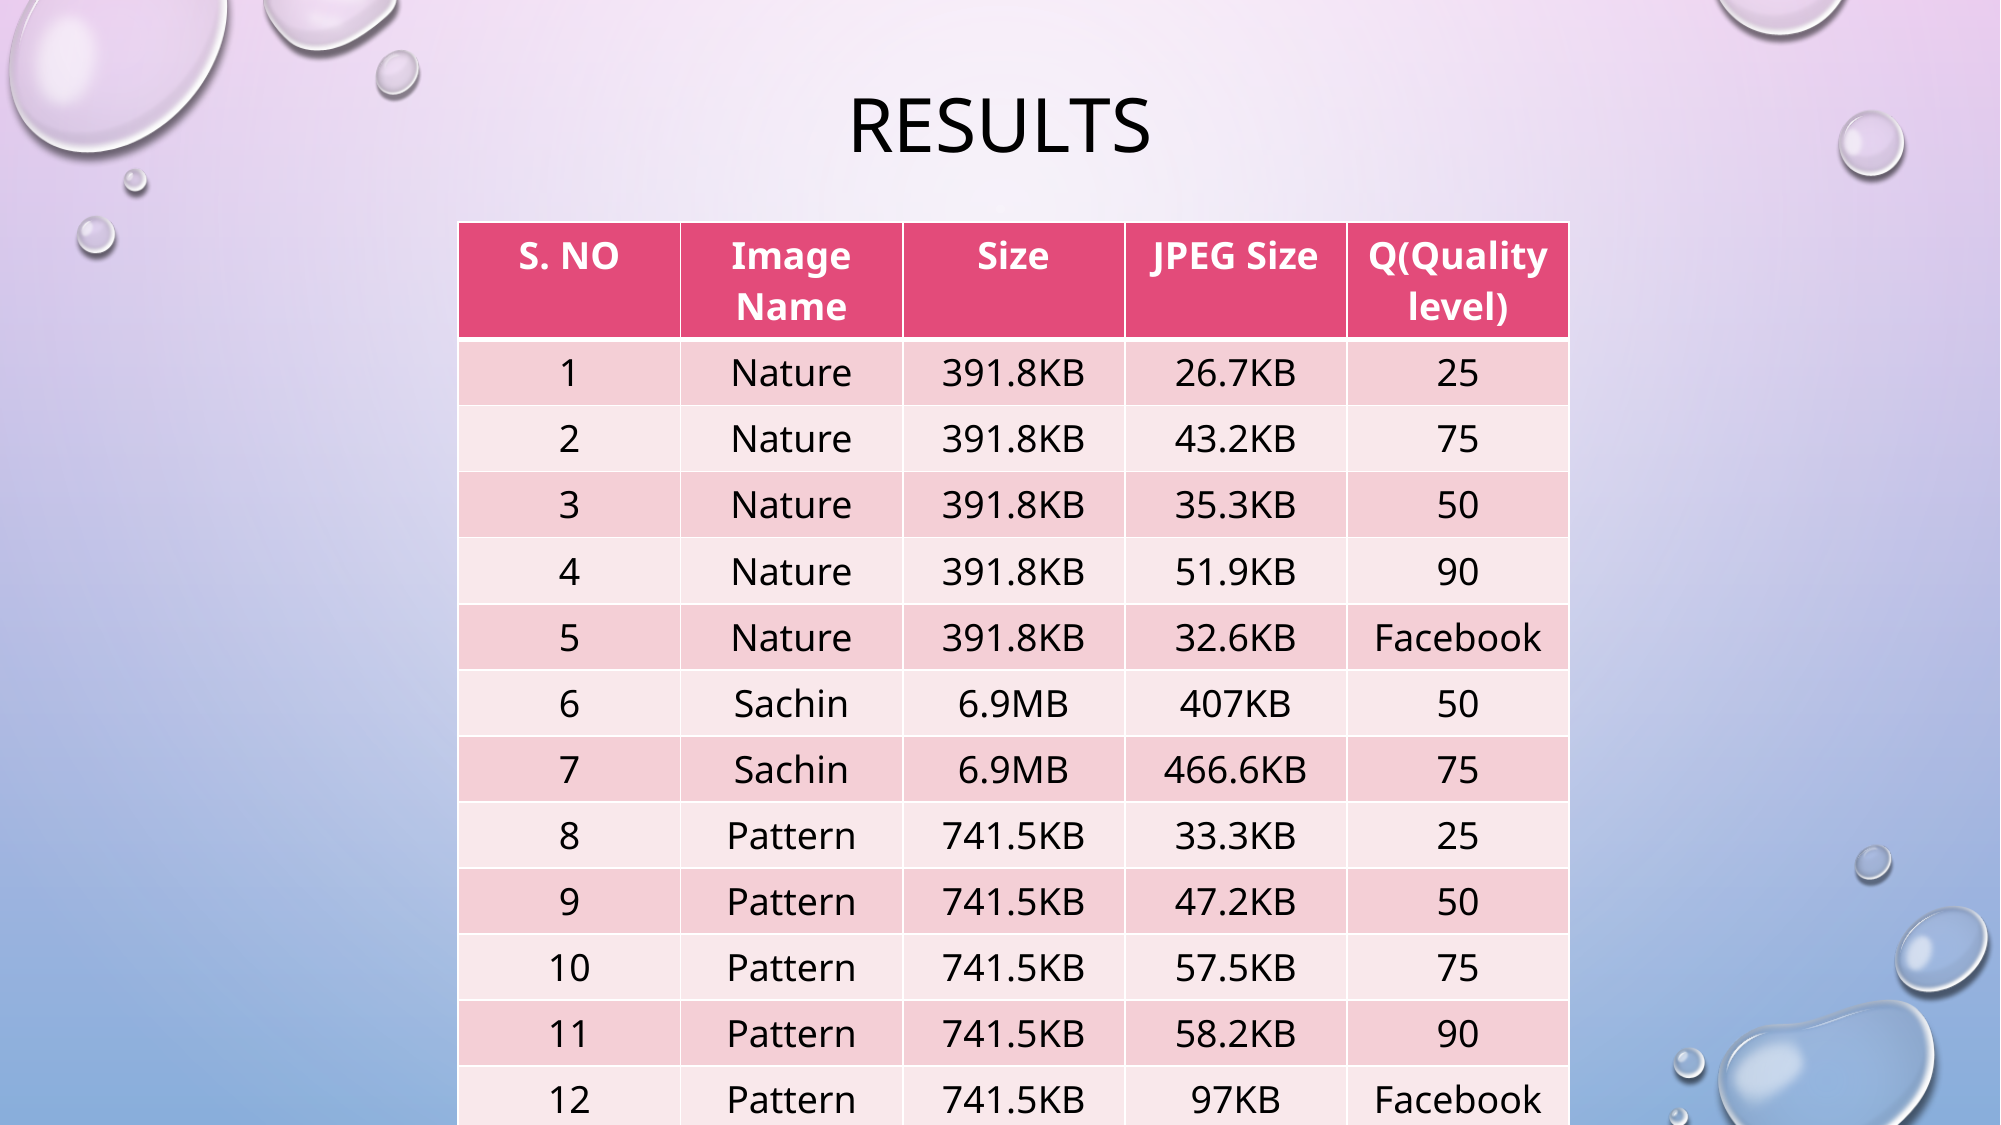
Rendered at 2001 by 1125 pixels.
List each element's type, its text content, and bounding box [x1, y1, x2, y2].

table_cell 10 [459, 935, 680, 999]
table_cell 391.8KB [904, 406, 1124, 471]
table_cell 6.9MB [904, 737, 1124, 801]
table_cell 6 [459, 671, 680, 735]
table_header S. NO [459, 223, 680, 337]
table_cell 12 [459, 1067, 680, 1125]
table_cell 47.2KB [1126, 869, 1346, 933]
table_cell 3 [459, 472, 680, 537]
table_cell 50 [1348, 671, 1568, 735]
table_cell 50 [1348, 472, 1568, 537]
table_cell 7 [459, 737, 680, 801]
table_cell 75 [1348, 737, 1568, 801]
table_cell 741.5KB [904, 1001, 1124, 1065]
table_cell Sachin [681, 671, 902, 735]
table_cell 90 [1348, 538, 1568, 603]
table_cell 32.6KB [1126, 605, 1346, 669]
table_header JPEG Size [1126, 223, 1346, 337]
table_cell 25 [1348, 803, 1568, 867]
table_cell Nature [681, 538, 902, 603]
table_cell 1 [459, 342, 680, 405]
table_cell 741.5KB [904, 803, 1124, 867]
table_cell 391.8KB [904, 472, 1124, 537]
table_cell Pattern [681, 935, 902, 999]
table_cell 90 [1348, 1001, 1568, 1065]
table_cell 8 [459, 803, 680, 867]
table_cell 741.5KB [904, 1067, 1124, 1125]
table_cell 741.5KB [904, 869, 1124, 933]
table_cell Nature [681, 472, 902, 537]
table_cell Facebook [1348, 605, 1568, 669]
table_cell 11 [459, 1001, 680, 1065]
table_cell 391.8KB [904, 342, 1124, 405]
table_cell 4 [459, 538, 680, 603]
table_cell 75 [1348, 406, 1568, 471]
table_cell Nature [681, 342, 902, 405]
table_cell 407KB [1126, 671, 1346, 735]
table_cell Pattern [681, 803, 902, 867]
table_cell 391.8KB [904, 538, 1124, 603]
table_cell 9 [459, 869, 680, 933]
table_cell 50 [1348, 869, 1568, 933]
table_cell 43.2KB [1126, 406, 1346, 471]
table_cell Pattern [681, 1001, 902, 1065]
table_cell 25 [1348, 342, 1568, 405]
table_cell 741.5KB [904, 935, 1124, 999]
table_cell 97KB [1126, 1067, 1346, 1125]
table_header Size [904, 223, 1124, 337]
table_header Image Name [681, 223, 902, 337]
table_cell 58.2KB [1126, 1001, 1346, 1065]
table_cell 391.8KB [904, 605, 1124, 669]
table_cell Facebook [1348, 1067, 1568, 1125]
picture [1570, 0, 2000, 1125]
table_cell 57.5KB [1126, 935, 1346, 999]
table_cell 75 [1348, 935, 1568, 999]
table_cell 5 [459, 605, 680, 669]
table_cell 35.3KB [1126, 472, 1346, 537]
table_cell Nature [681, 605, 902, 669]
table_cell 51.9KB [1126, 538, 1346, 603]
table_cell Nature [681, 406, 902, 471]
table_cell 33.3KB [1126, 803, 1346, 867]
table_cell 6.9MB [904, 671, 1124, 735]
table_cell Pattern [681, 1067, 902, 1125]
title RESULTS [149, 0, 1851, 260]
table_cell 2 [459, 406, 680, 471]
picture [0, 0, 457, 1125]
table_cell 466.6KB [1126, 737, 1346, 801]
table_header Q(Quality level) [1348, 223, 1568, 337]
table_cell Sachin [681, 737, 902, 801]
table_cell Pattern [681, 869, 902, 933]
table_cell 26.7KB [1126, 342, 1346, 405]
